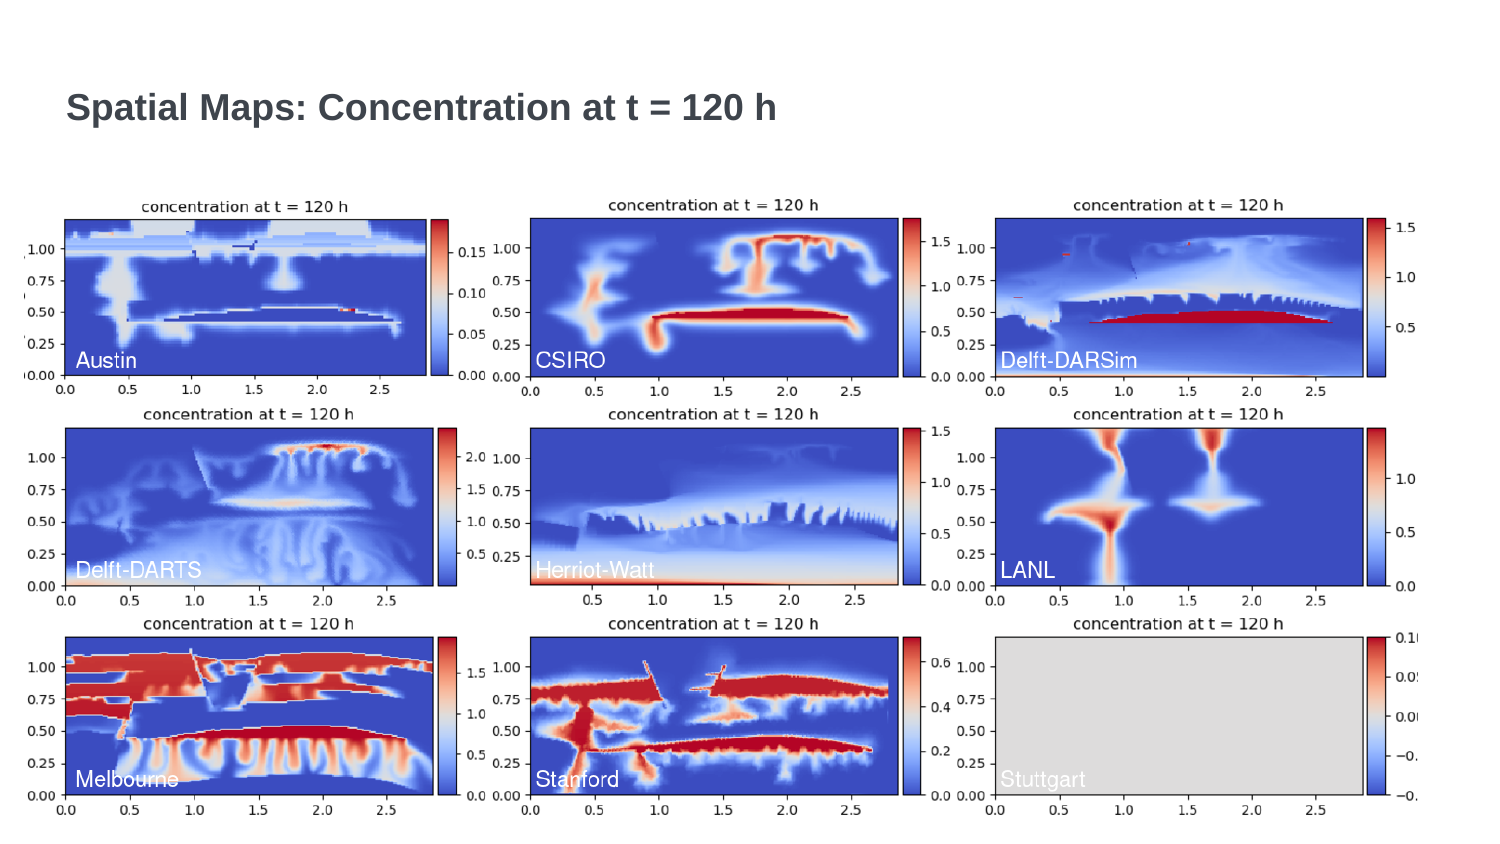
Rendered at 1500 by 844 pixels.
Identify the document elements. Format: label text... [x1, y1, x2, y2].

title Spatial Maps: Concentration at t = 120 h [51, 72, 1449, 167]
picture [24, 191, 1418, 819]
